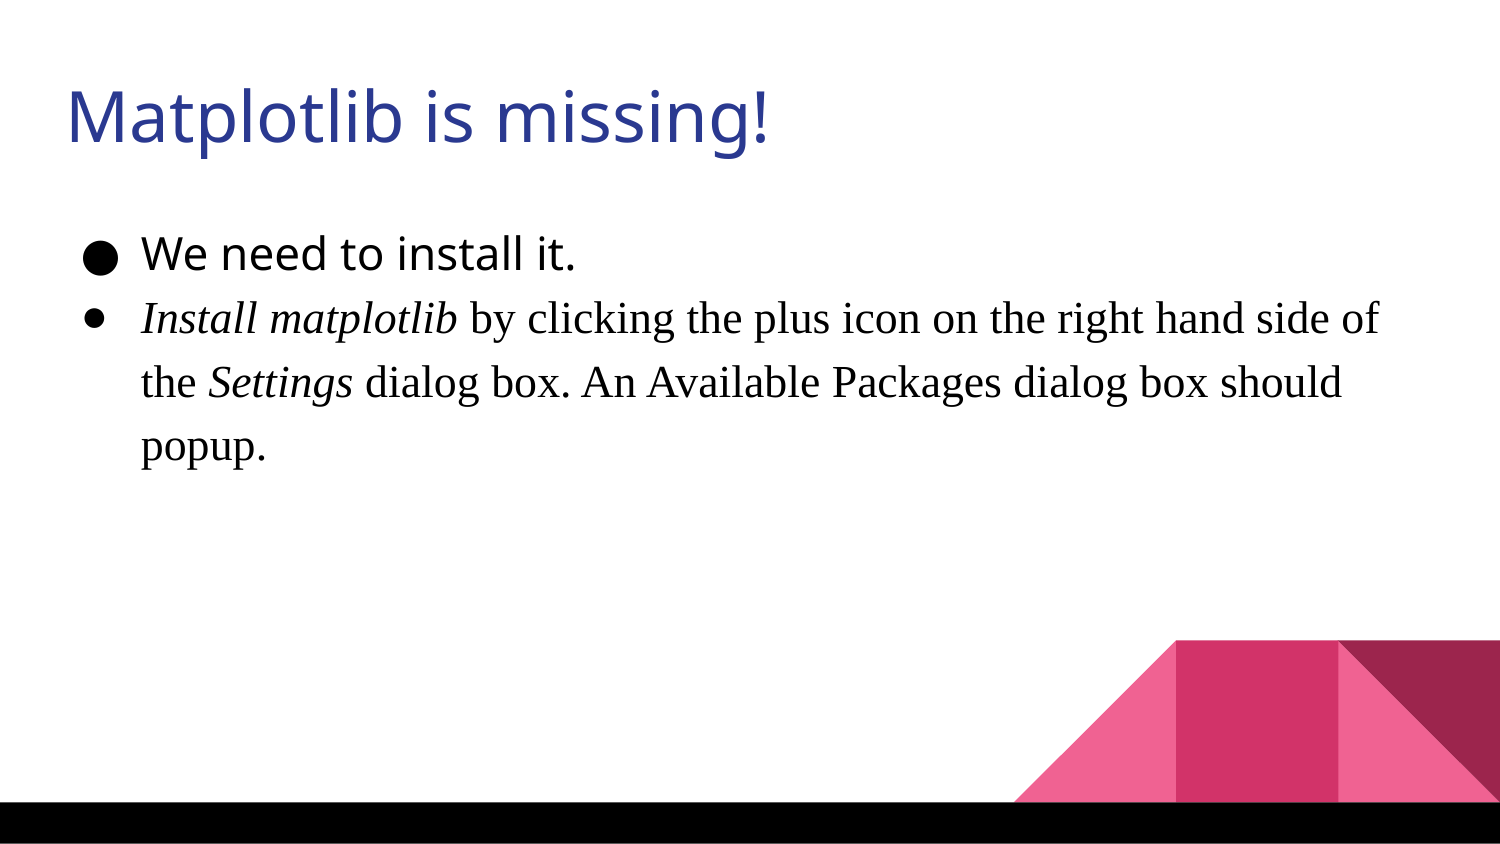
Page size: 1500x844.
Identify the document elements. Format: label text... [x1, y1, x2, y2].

text_box We need to install it. Install matplotlib by clicking the plus icon on the right hand side of the Settings dialog box. An Available Packages dialog box should popup. [51, 201, 1449, 750]
text_box Matplotlib is missing! [51, 56, 1449, 167]
